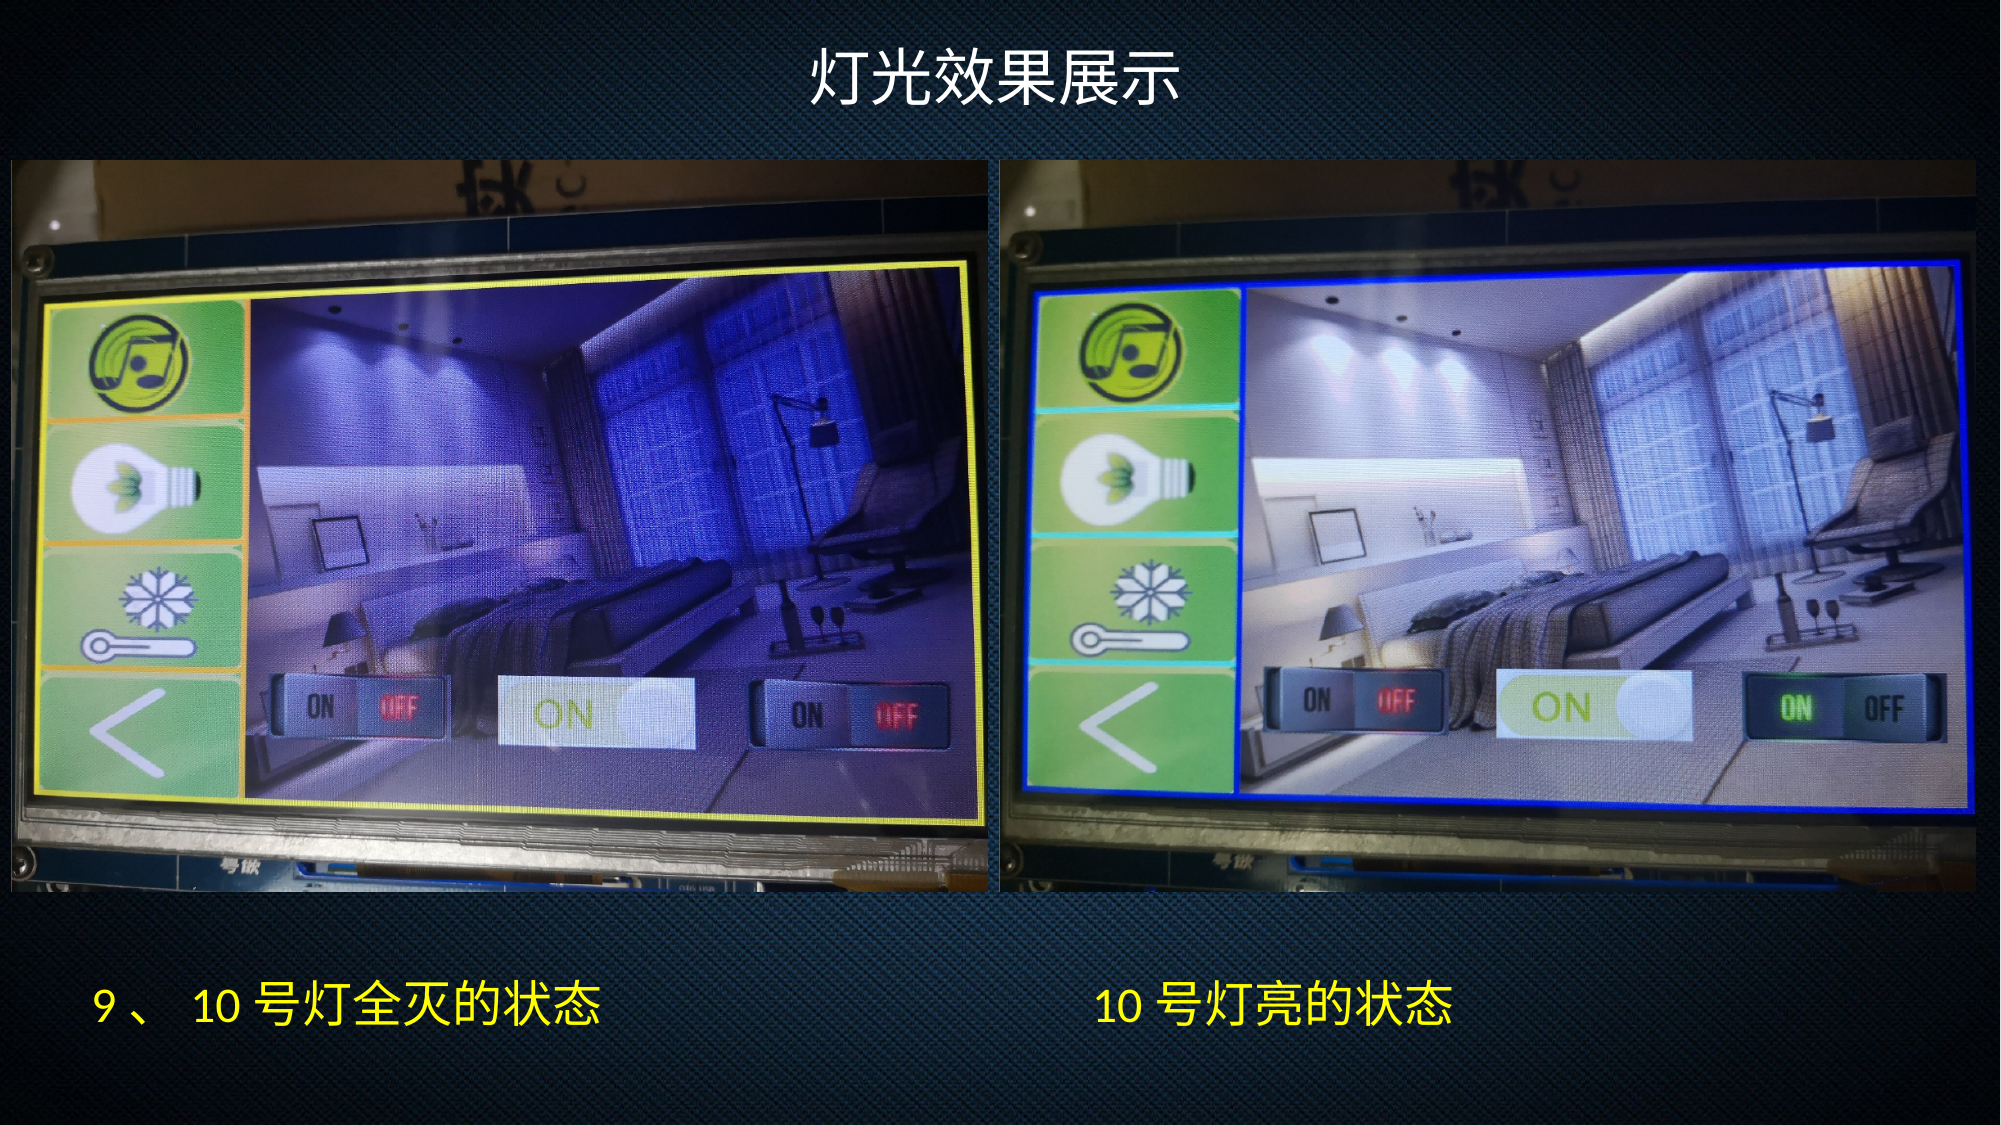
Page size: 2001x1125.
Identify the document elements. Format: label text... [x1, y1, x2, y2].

picture [0, 0, 2001, 1125]
text_box 灯光效果展示 [638, 30, 1354, 121]
text_box 10号灯亮的状态 [1077, 965, 1899, 1040]
text_box 9、10号灯全灭的状态 [76, 965, 923, 1040]
